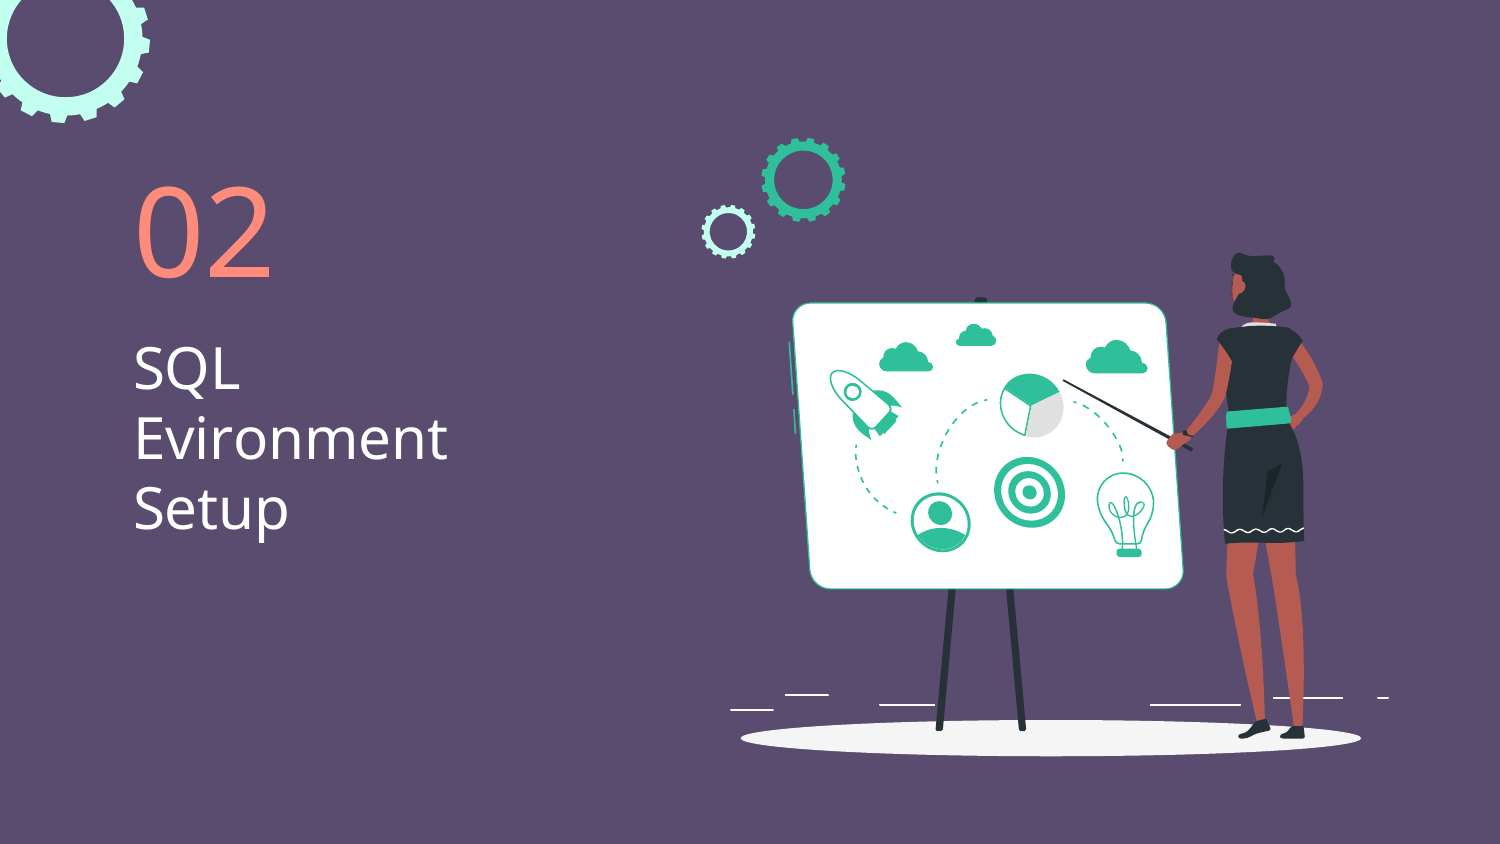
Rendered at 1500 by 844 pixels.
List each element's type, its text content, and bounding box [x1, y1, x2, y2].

text_box [761, 137, 846, 222]
title 02 [118, 137, 374, 311]
text_box [701, 204, 756, 259]
title SQL Evironment Setup [118, 344, 561, 557]
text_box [730, 252, 1389, 757]
